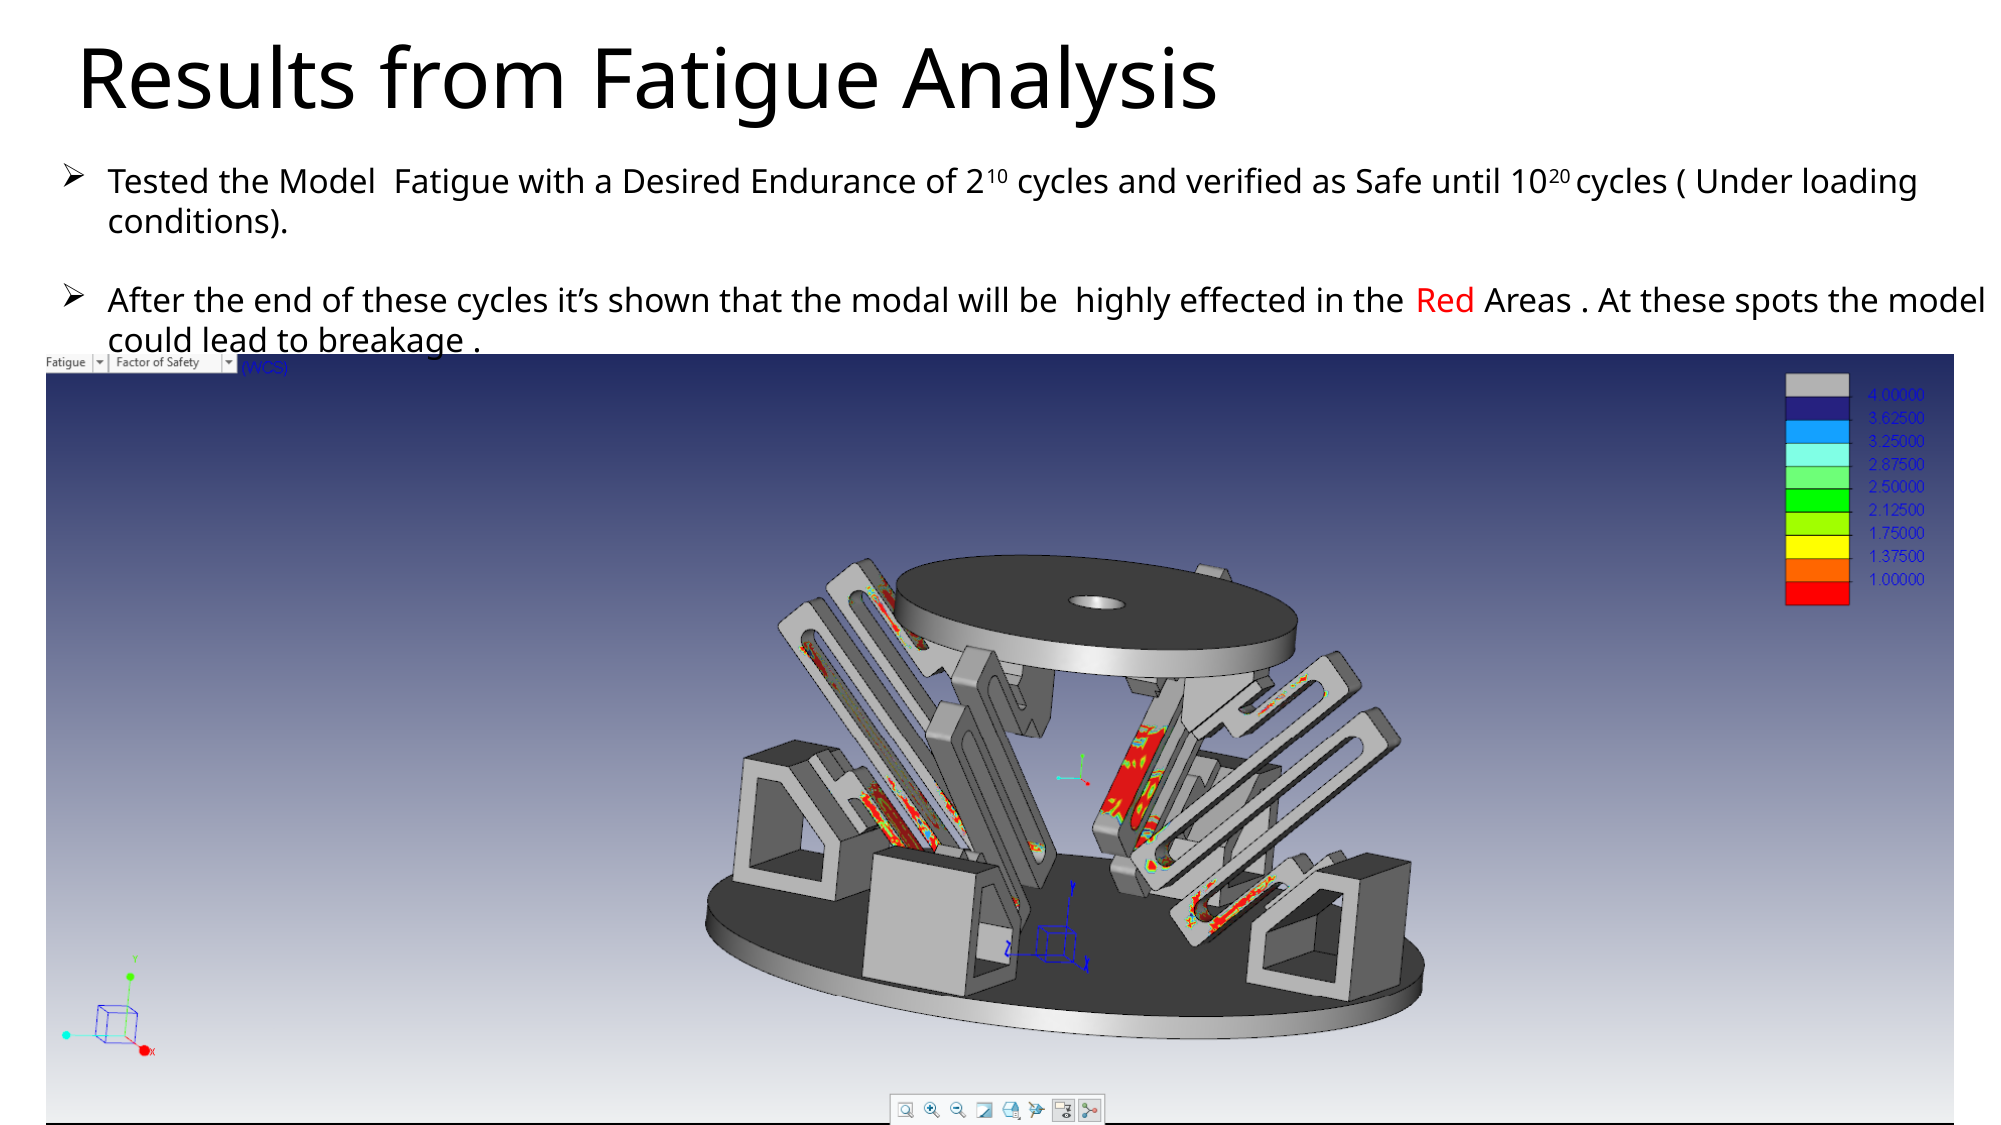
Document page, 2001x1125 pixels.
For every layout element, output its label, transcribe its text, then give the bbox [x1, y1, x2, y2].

picture [45, 354, 1955, 1125]
text_box Tested the Model Fatigue with a Desired Endurance of 210 cycles and verified as Safe until 1020 cycles ( Under loading conditions). After the end of these cycles it’s shown that the modal will be highly effected in the Red Areas . At these spots the model could lead to breakage . [46, 152, 2000, 367]
text_box Results from Fatigue Analysis [61, 28, 1922, 152]
